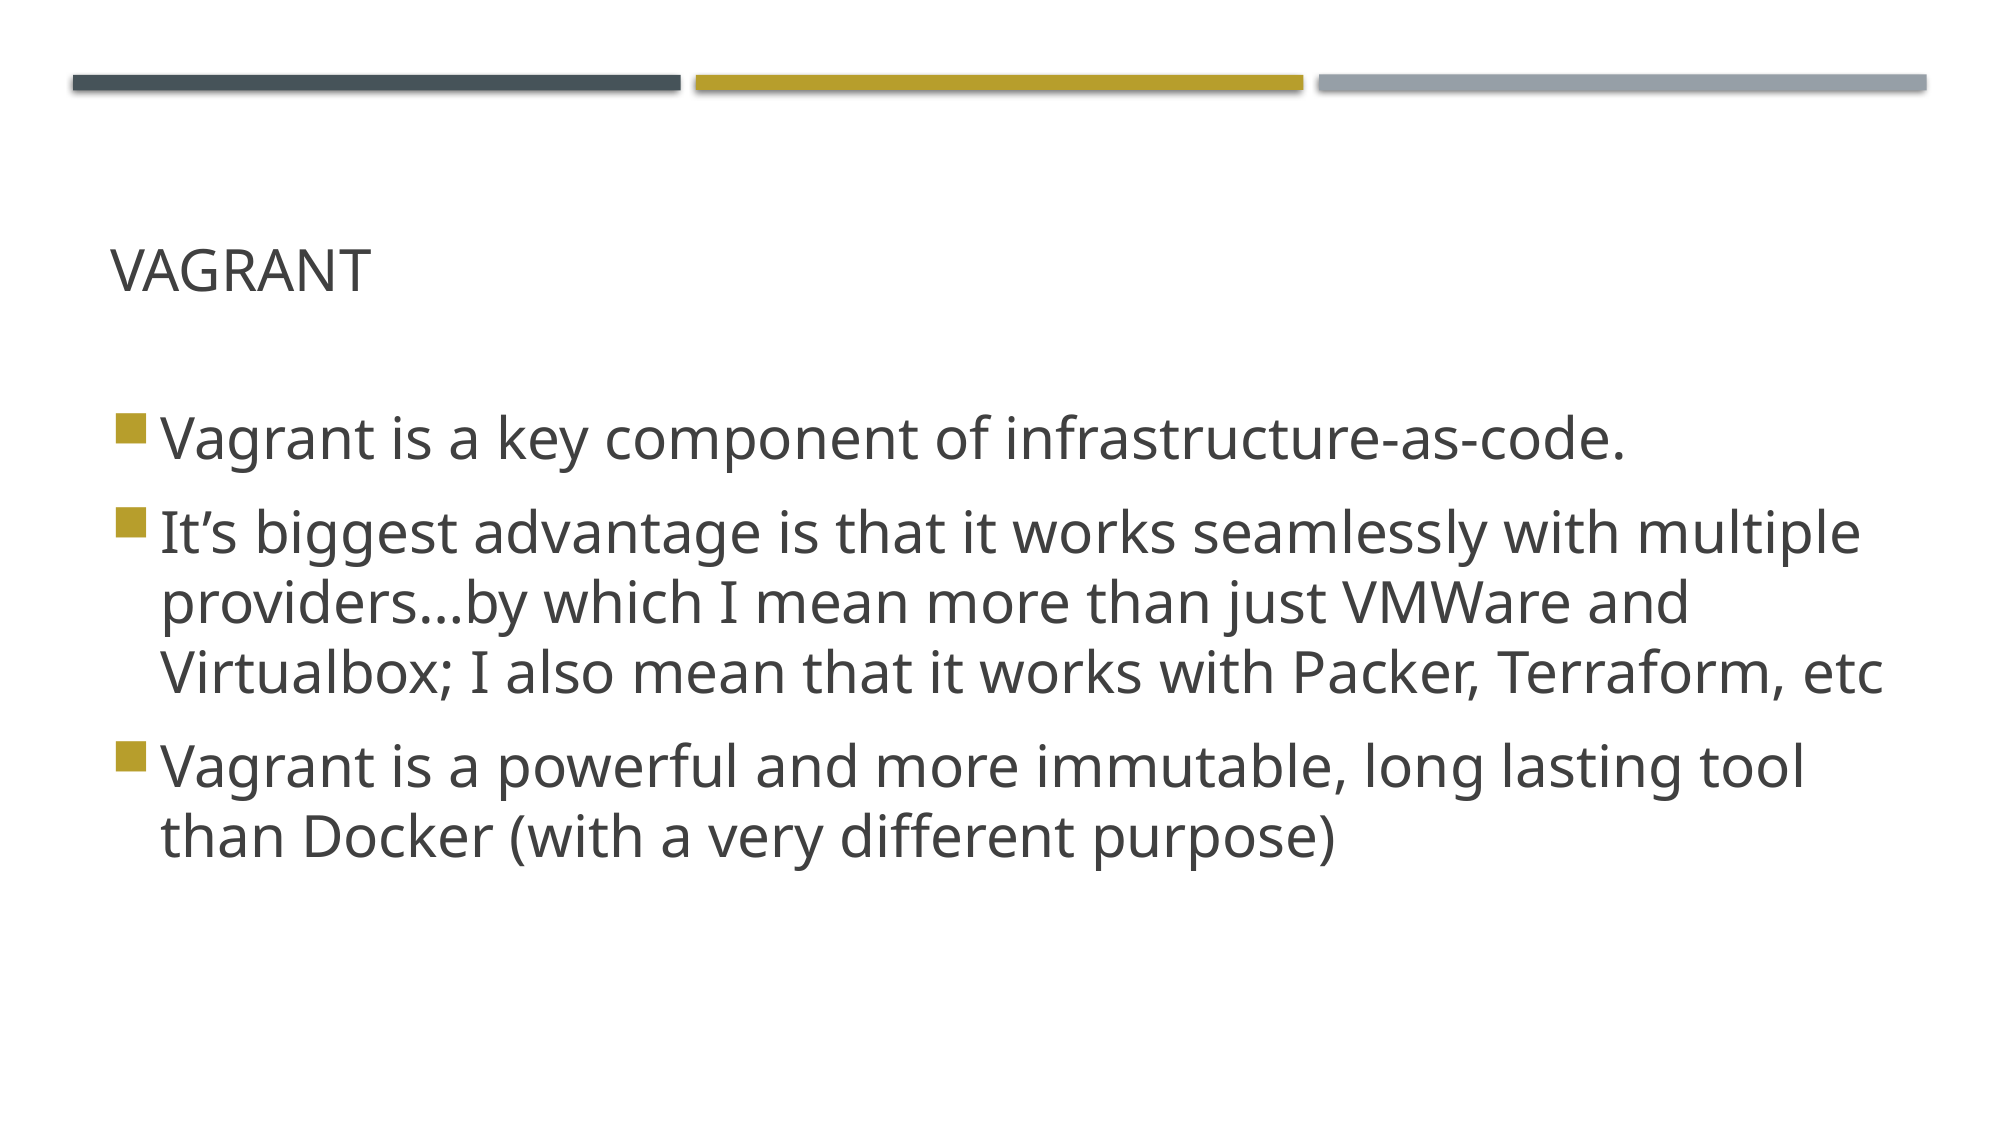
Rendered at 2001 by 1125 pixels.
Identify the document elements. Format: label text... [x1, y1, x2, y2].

title vagrant [95, 115, 1905, 311]
list Vagrant is a key component of infrastructure-as-code. It’s biggest advantage is that it works seamlessly with multiple providers…by which I mean more than just VMWare and Virtualbox; I also mean that it works with Packer, Terraform, etc Vagrant is a powerful and more immutable, long lasting tool than Docker (with a very different purpose) [95, 383, 1905, 981]
